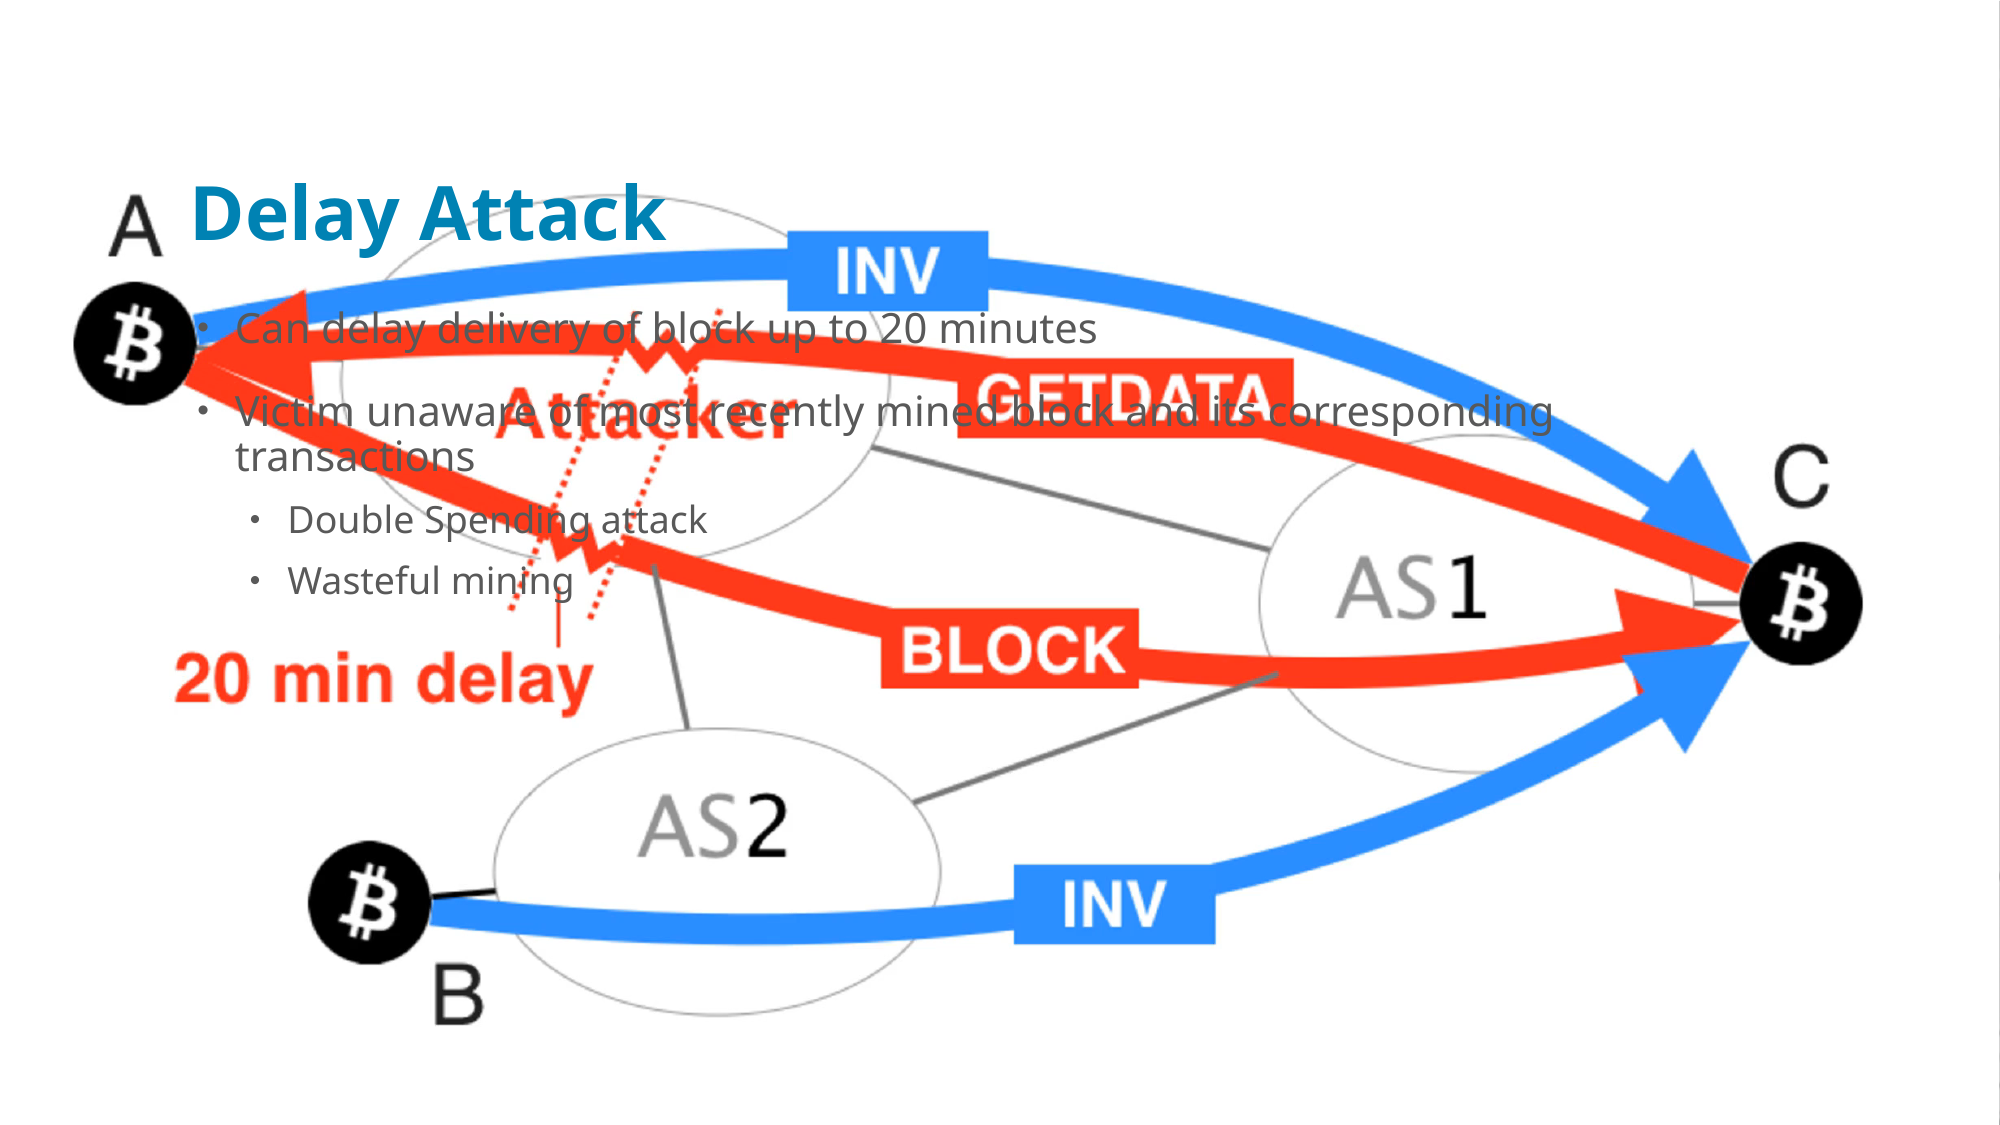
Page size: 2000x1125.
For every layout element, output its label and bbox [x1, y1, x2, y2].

text_box [0, 0, 2000, 1125]
